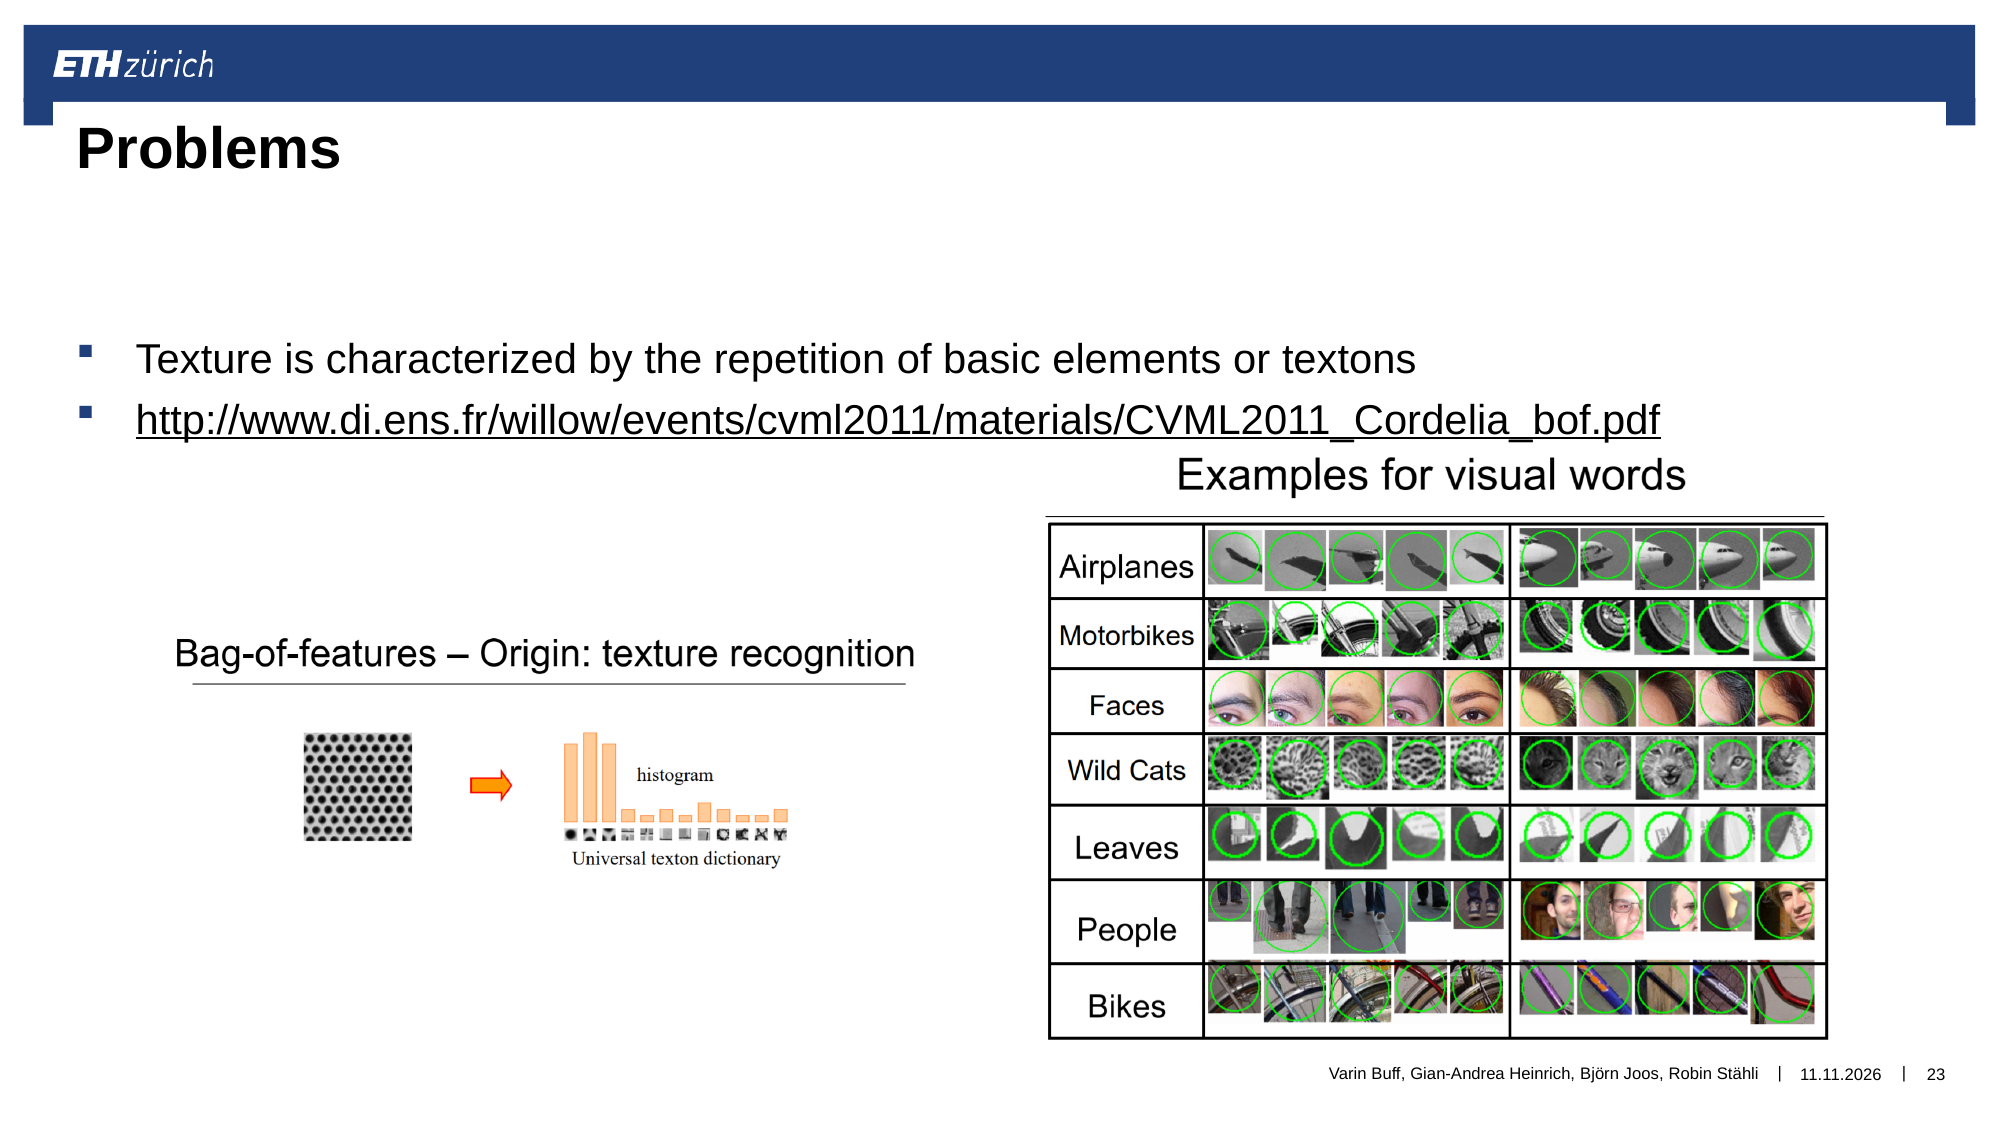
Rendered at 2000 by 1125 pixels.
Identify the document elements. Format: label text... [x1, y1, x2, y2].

picture [167, 626, 921, 875]
footer Varin Buff, Gian-Andrea Heinrich, Björn Joos, Robin Stähli [999, 1034, 1760, 1111]
slide_number 23 [1906, 1034, 1966, 1112]
title Problems [53, 101, 1946, 262]
list Texture is characterized by the repetition of basic elements or textons http://www.di.ens.fr/willow/events/cvml2011/materials/CVML2011_Cordelia_bof.pdf [53, 332, 1945, 1024]
picture [1035, 453, 1832, 1041]
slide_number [1790, 1034, 1892, 1112]
